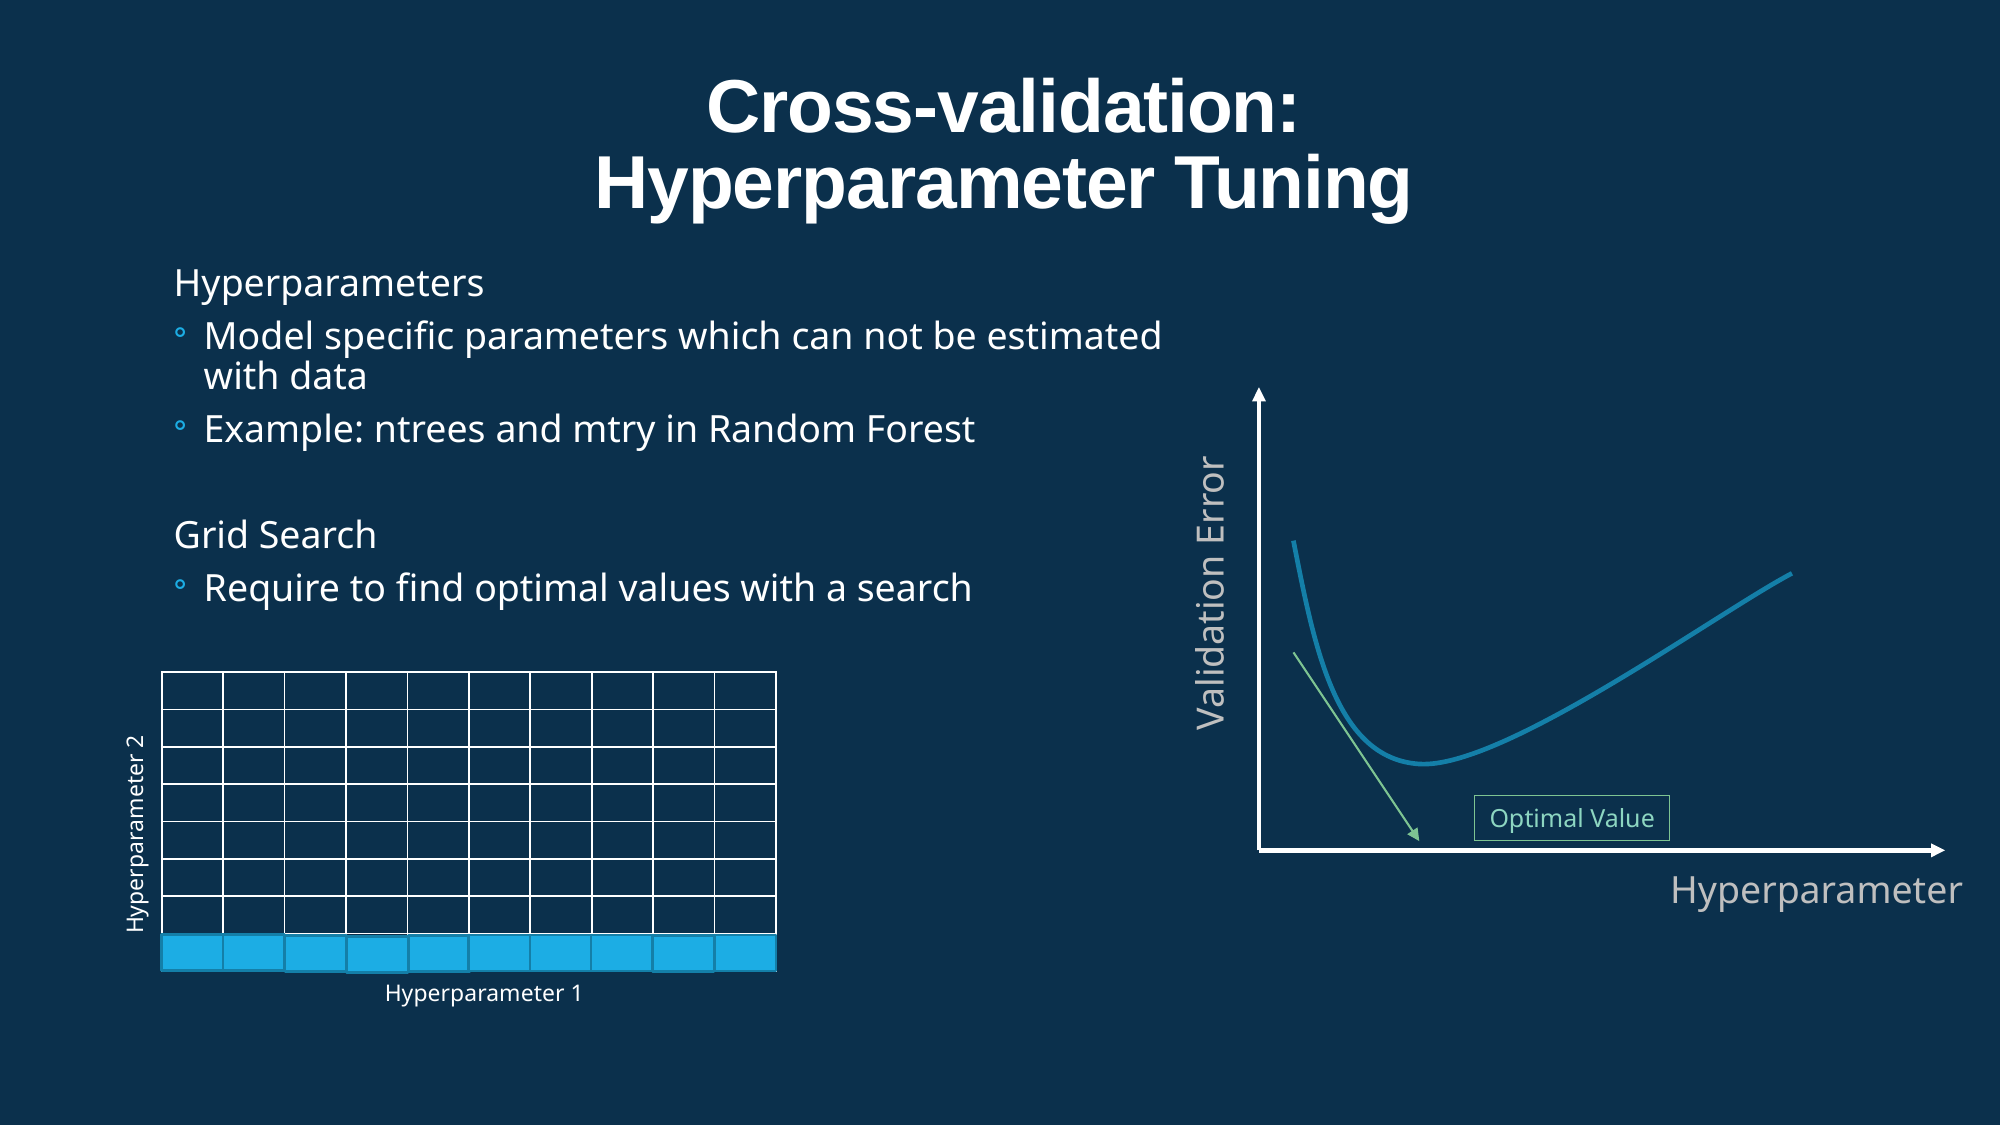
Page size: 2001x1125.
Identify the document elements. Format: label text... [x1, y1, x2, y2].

table_cell [408, 822, 468, 858]
table_cell [531, 748, 591, 783]
text_box [467, 934, 529, 972]
table_cell [531, 860, 591, 895]
table_cell [347, 822, 407, 858]
table_header [470, 673, 529, 709]
table_header [347, 673, 407, 709]
text_box [407, 934, 471, 973]
table_cell [224, 710, 284, 746]
table_cell [715, 785, 775, 821]
table_header [654, 673, 714, 709]
table_cell [163, 860, 222, 895]
table_cell [408, 748, 468, 783]
text_box [284, 934, 348, 973]
table_cell [593, 897, 652, 933]
table_cell [224, 897, 284, 933]
table_cell [163, 822, 222, 858]
text_box [590, 934, 651, 972]
table_cell [531, 822, 591, 858]
table_cell [163, 785, 222, 821]
table_cell [408, 897, 468, 933]
table_cell [593, 748, 652, 783]
table_cell [531, 785, 591, 821]
table_cell [593, 822, 652, 858]
table_cell [470, 785, 529, 821]
table_cell [715, 860, 775, 895]
table_cell [163, 748, 222, 783]
table_cell [285, 785, 345, 821]
text_box [529, 934, 590, 972]
table_cell [470, 897, 529, 933]
table_cell [347, 897, 407, 933]
text_box [713, 934, 777, 972]
table_cell [163, 897, 222, 933]
table_cell [163, 710, 222, 746]
table_cell [593, 710, 652, 746]
text_box [651, 934, 715, 973]
table_header [593, 673, 652, 709]
table_cell [654, 897, 714, 933]
table_cell [285, 710, 345, 746]
table_cell [285, 748, 345, 783]
table_cell [347, 710, 407, 746]
table_cell [285, 860, 345, 895]
text_box Optimal Value [1474, 795, 1670, 841]
table_header [408, 673, 468, 709]
table_cell [224, 785, 284, 821]
table_cell [654, 748, 714, 783]
table_cell [654, 785, 714, 821]
table_cell [593, 785, 652, 821]
table_cell [408, 860, 468, 895]
text_box [345, 935, 409, 974]
table_cell [715, 897, 775, 933]
text_box Hyperparameter 1 [370, 972, 599, 1014]
table_header [163, 673, 222, 709]
text_box Hyperparameter 2 [112, 720, 155, 949]
table_cell [408, 710, 468, 746]
table_cell [470, 710, 529, 746]
table_cell [531, 710, 591, 746]
table_cell [470, 860, 529, 895]
text_box Cross-validation: Hyperparameter Tuning [216, 63, 1792, 249]
table_cell [347, 785, 407, 821]
text_box [1292, 540, 1793, 766]
text_box [222, 933, 286, 972]
table_cell [531, 897, 591, 933]
table_cell [715, 710, 775, 746]
table_header [285, 673, 345, 709]
table_cell [224, 860, 284, 895]
table_cell [224, 748, 284, 783]
table_header [715, 673, 775, 709]
table_cell [347, 860, 407, 895]
table_cell [654, 860, 714, 895]
text_box [160, 933, 222, 972]
table_cell [347, 748, 407, 783]
table_cell [285, 897, 345, 933]
table_cell [224, 822, 284, 858]
text_box Validation Error [1178, 441, 1239, 746]
table_header [531, 673, 591, 709]
table_cell [470, 822, 529, 858]
table_cell [654, 822, 714, 858]
table_cell [715, 822, 775, 858]
text_box Hyperparameter [1655, 858, 1978, 919]
table_cell [470, 748, 529, 783]
text_box Hyperparameters Model specific parameters which can not be estimated with data Example: ntrees and mtry in Random Forest Grid Search Require to find optimal values with a search [126, 256, 1186, 762]
table_header [224, 673, 284, 709]
table_cell [593, 860, 652, 895]
table_cell [408, 785, 468, 821]
table_cell [715, 748, 775, 783]
table_cell [285, 822, 345, 858]
table_cell [654, 710, 714, 746]
